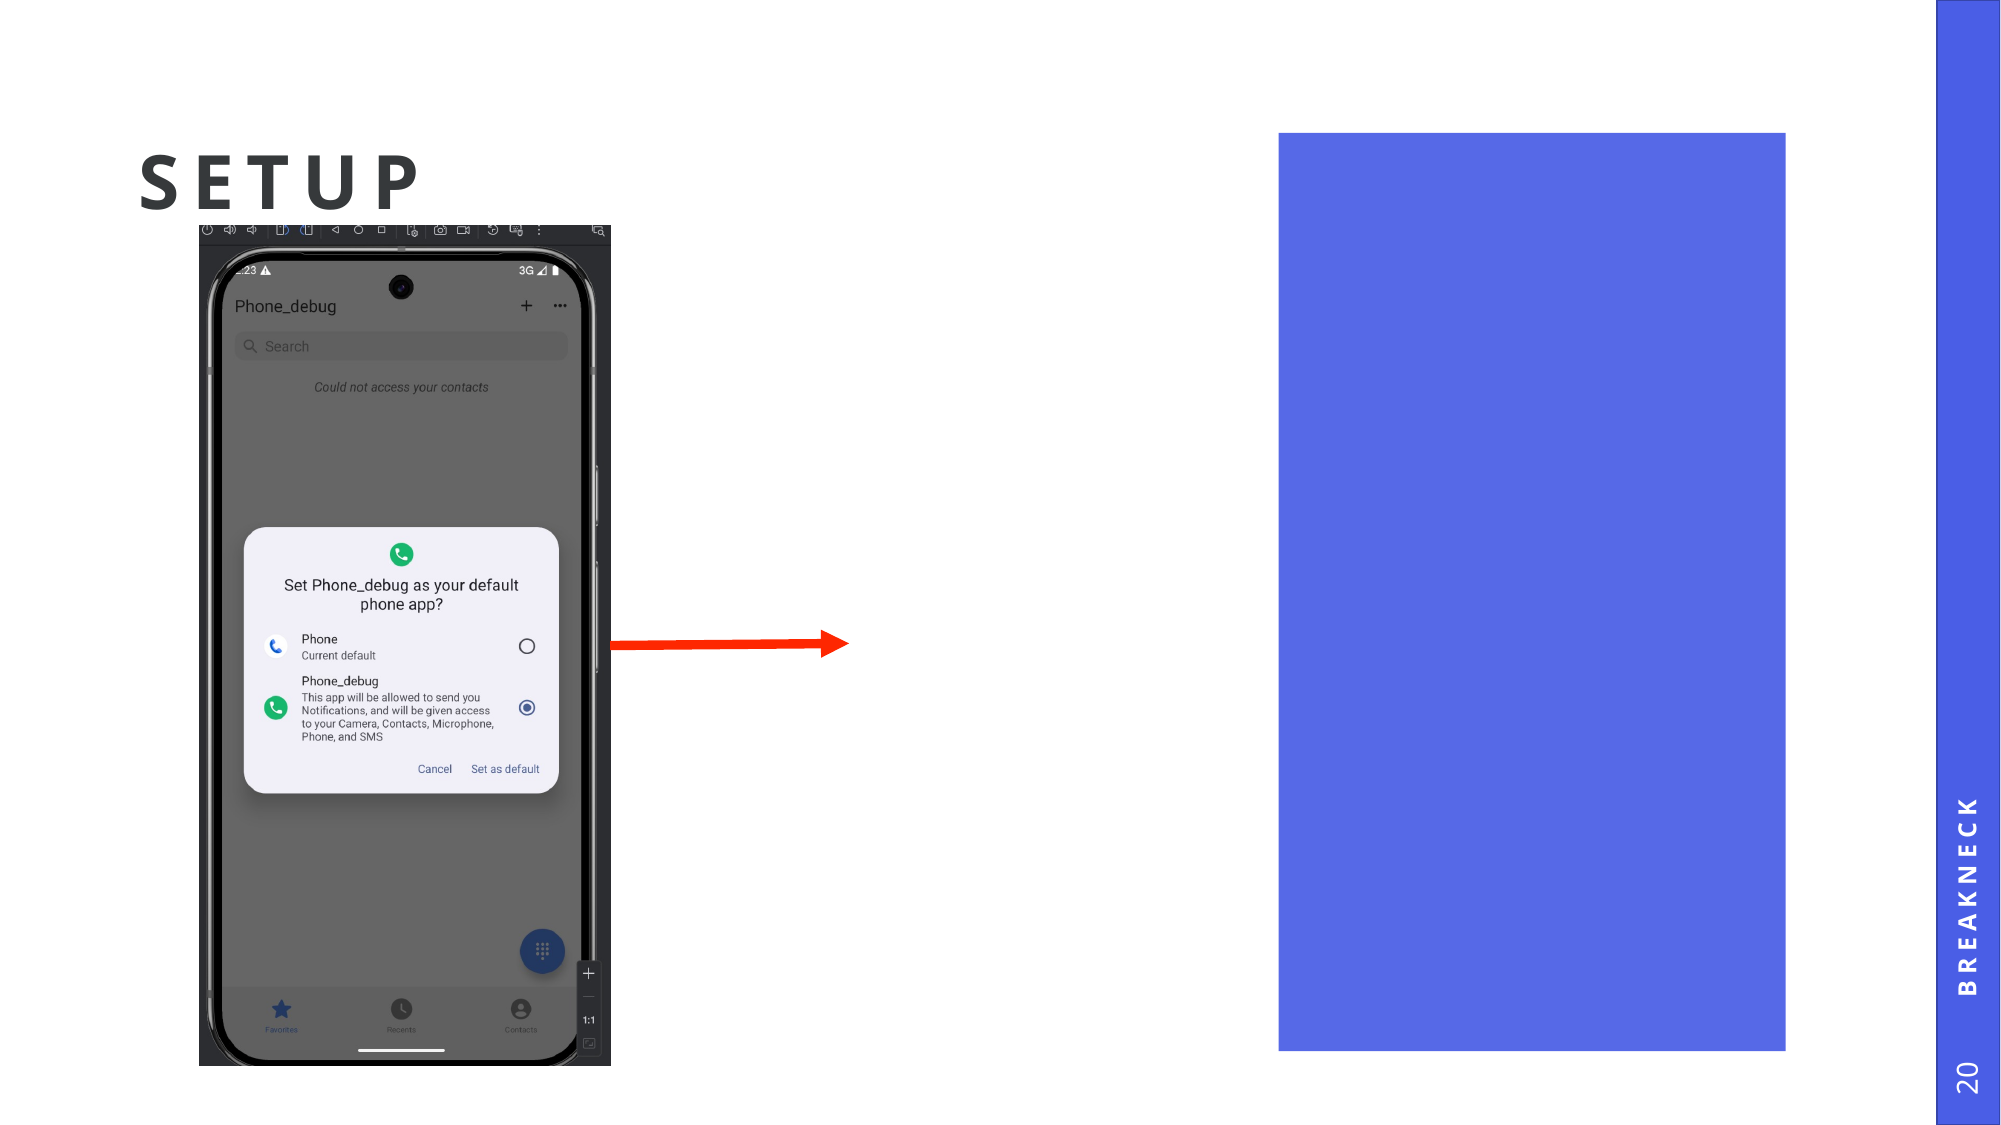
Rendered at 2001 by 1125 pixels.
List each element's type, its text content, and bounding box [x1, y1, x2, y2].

title setup [139, 145, 1082, 306]
picture [198, 225, 611, 1066]
footer breakneck [1937, 0, 2000, 1032]
slide_number 20 [1937, 1032, 2000, 1125]
